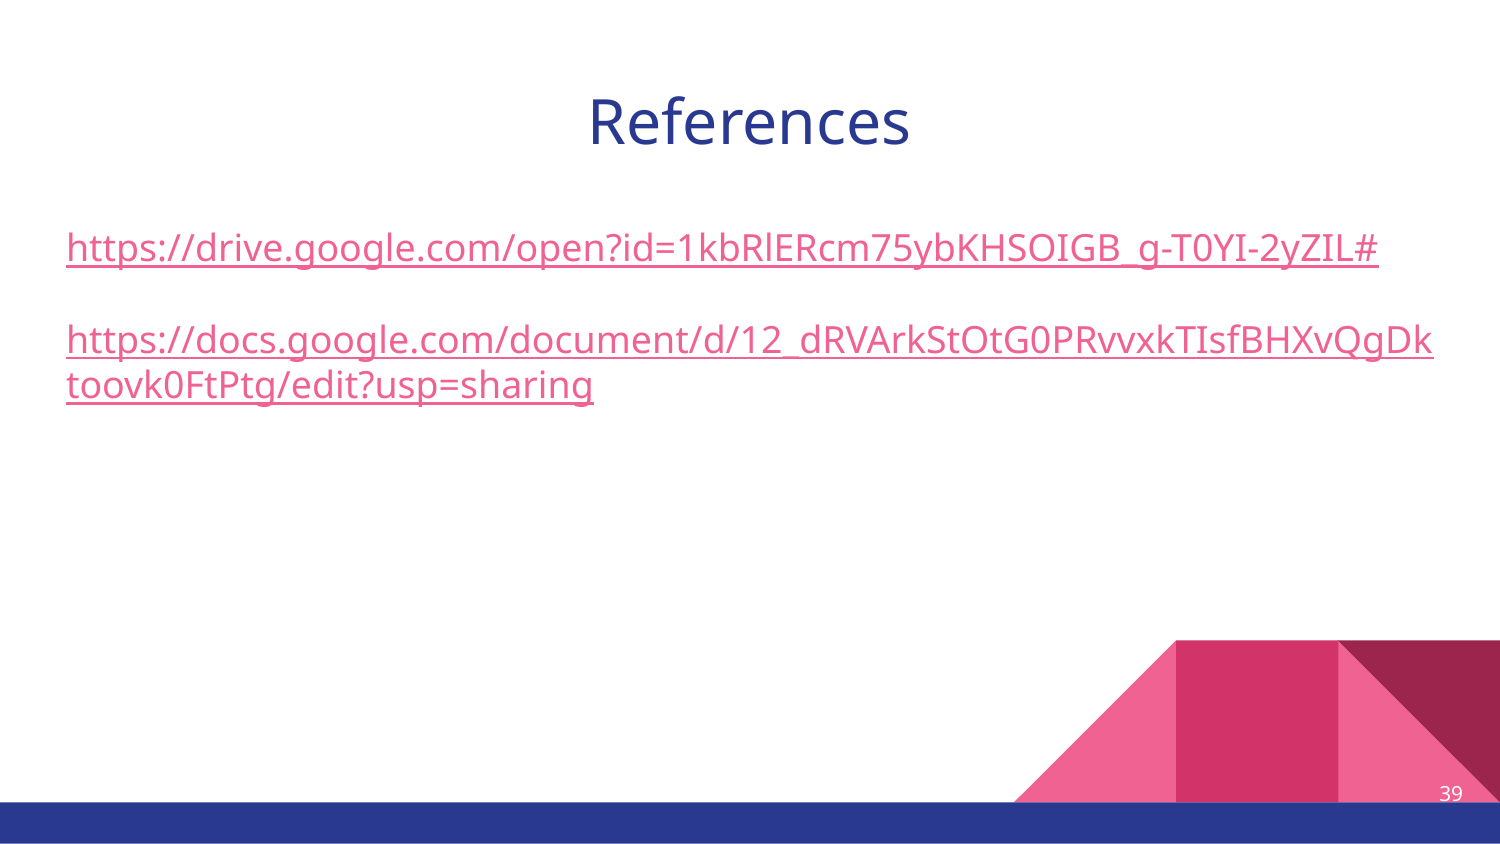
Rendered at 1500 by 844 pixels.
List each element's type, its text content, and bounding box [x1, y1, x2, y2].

list https://drive.google.com/open?id=1kbRlERcm75ybKHSOIGB_g-T0YI-2yZIL# https://docs.google.com/document/d/12_dRVArkStOtG0PRvvxkTIsfBHXvQgDktoovk0FtPtg/edit?usp=sharing [51, 201, 1449, 750]
slide_number ‹#› [1387, 762, 1478, 828]
title References [51, 67, 1449, 167]
